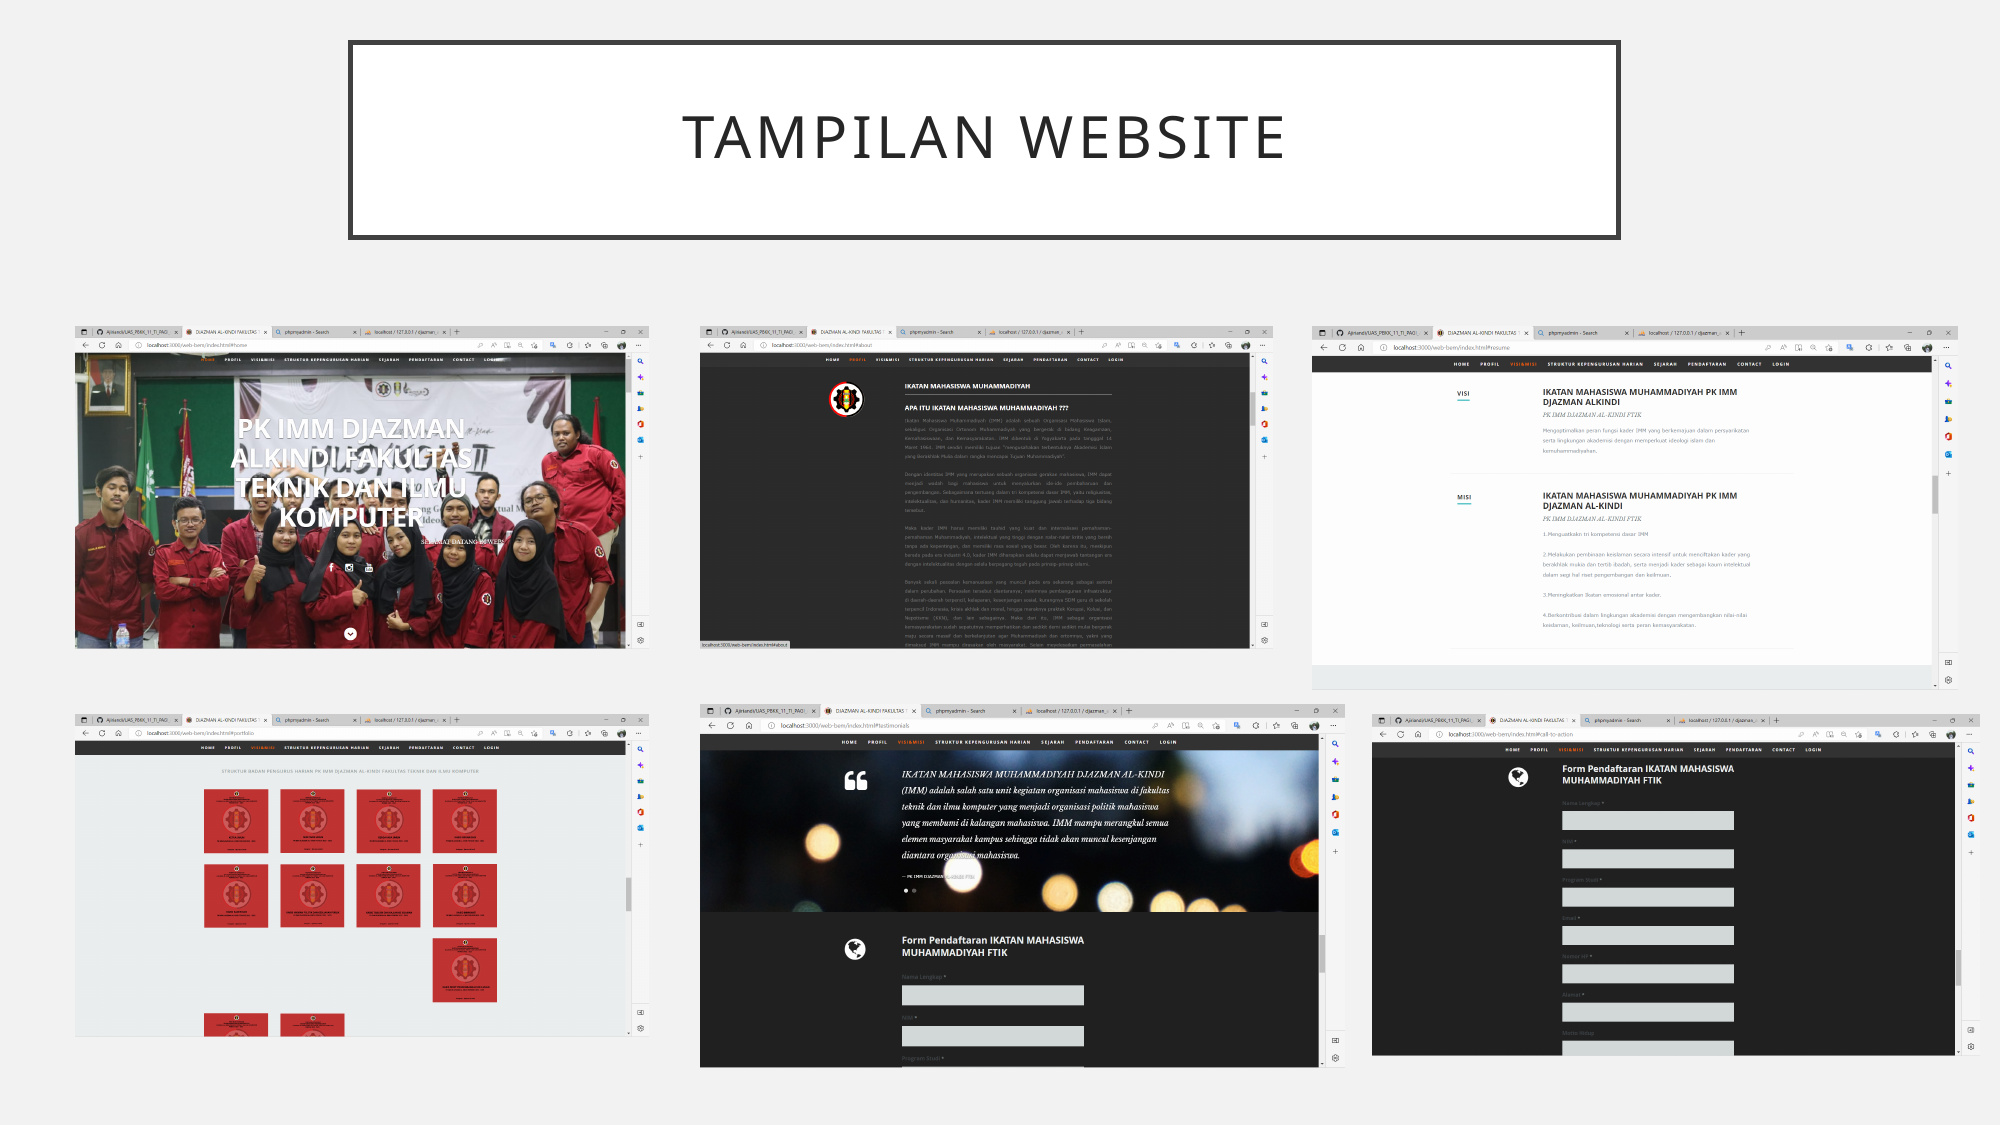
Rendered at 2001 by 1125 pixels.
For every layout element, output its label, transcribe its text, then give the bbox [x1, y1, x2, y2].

picture [700, 326, 1273, 649]
title Tampilan website [348, 40, 1621, 240]
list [75, 326, 649, 649]
picture [700, 704, 1345, 1068]
picture [75, 714, 649, 1037]
picture [1312, 326, 1958, 690]
picture [1372, 714, 1980, 1056]
